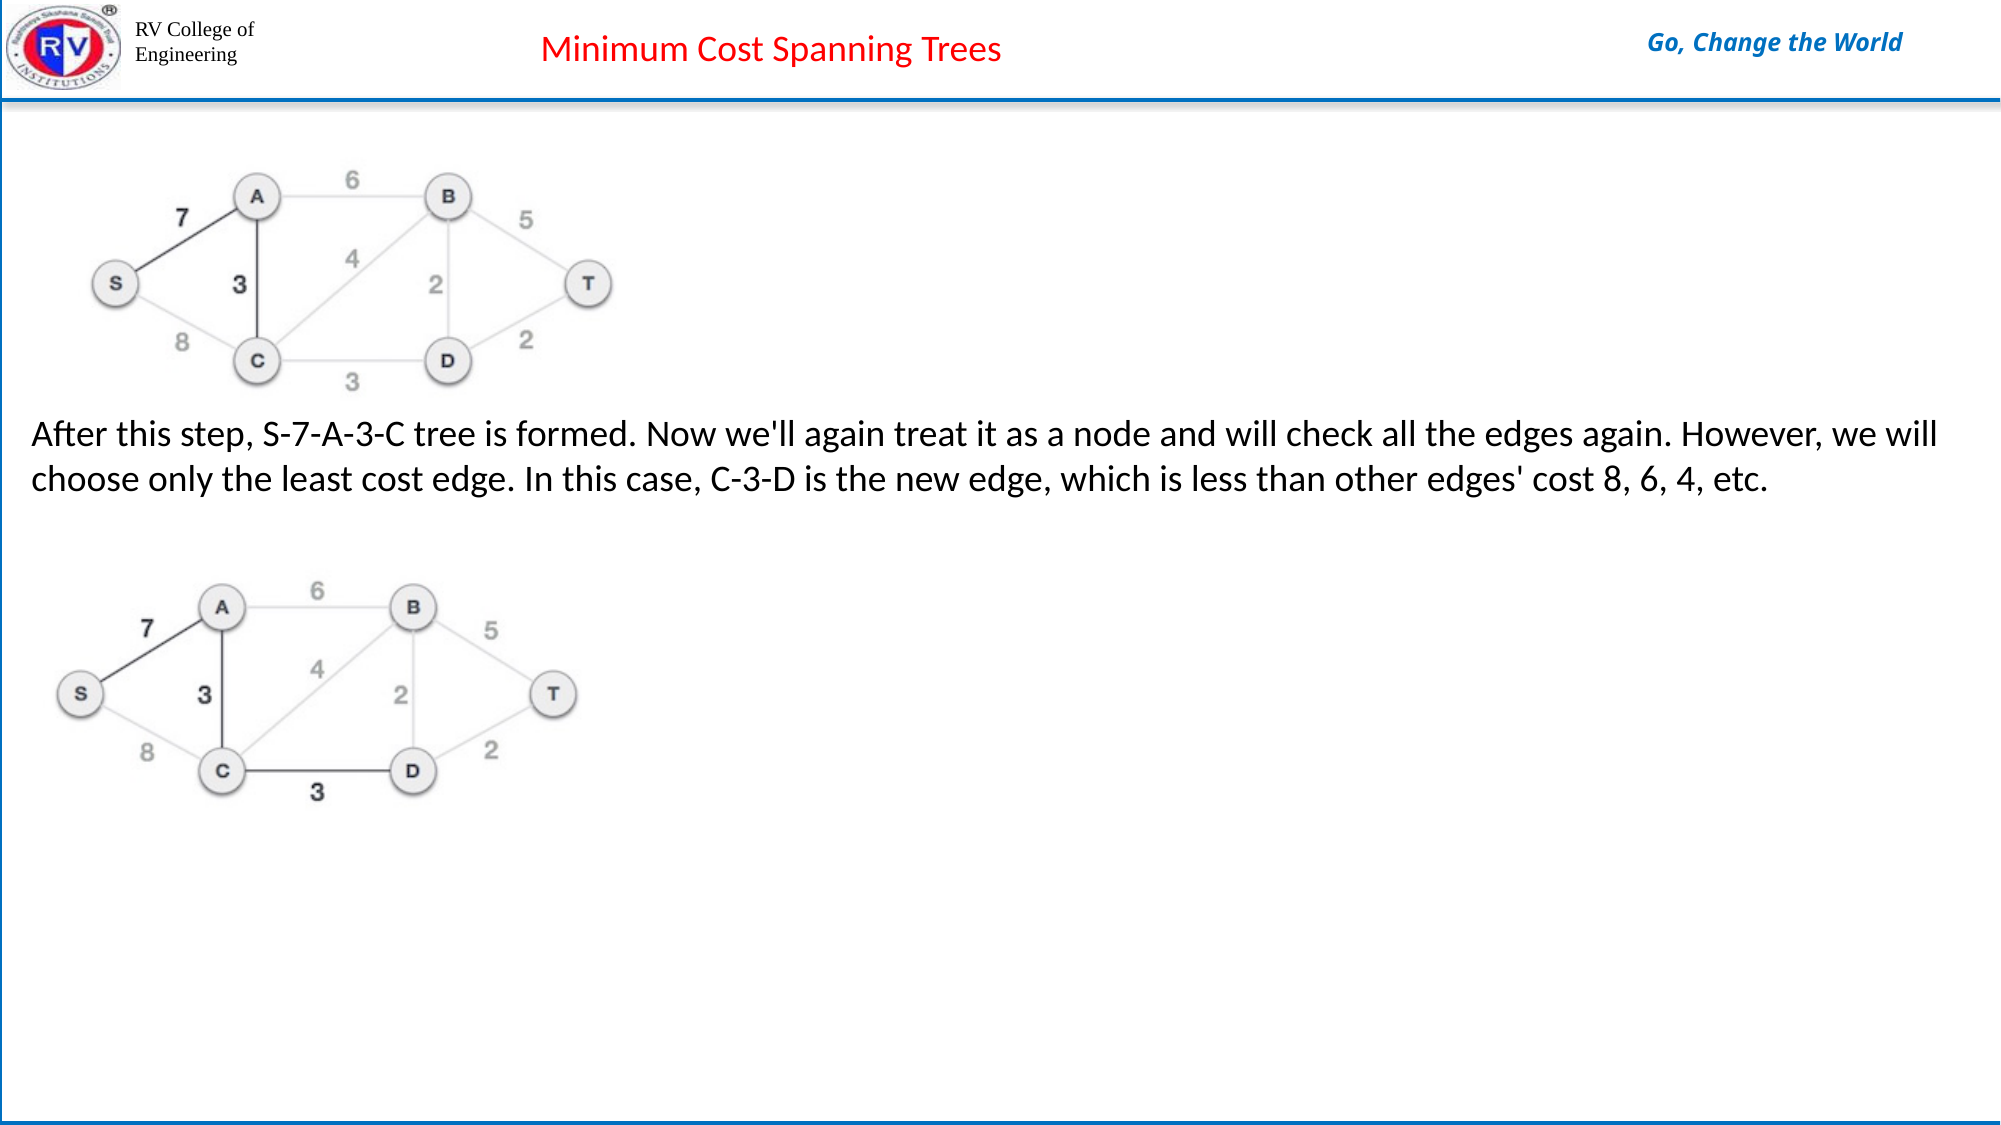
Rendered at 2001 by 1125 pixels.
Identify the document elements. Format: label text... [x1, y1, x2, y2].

picture [43, 557, 591, 812]
text_box Minimum Cost Spanning Trees [525, 16, 1018, 76]
text_box After this step, S-7-A-3-C tree is formed. Now we'll again treat it as a node and will check all the edges again. However, we will choose only the least cost edge. In this case, C-3-D is the new edge, which is less than other edges' cost 8, 6, 4, etc. [16, 401, 2000, 507]
picture [6, 4, 121, 90]
picture [78, 146, 626, 402]
